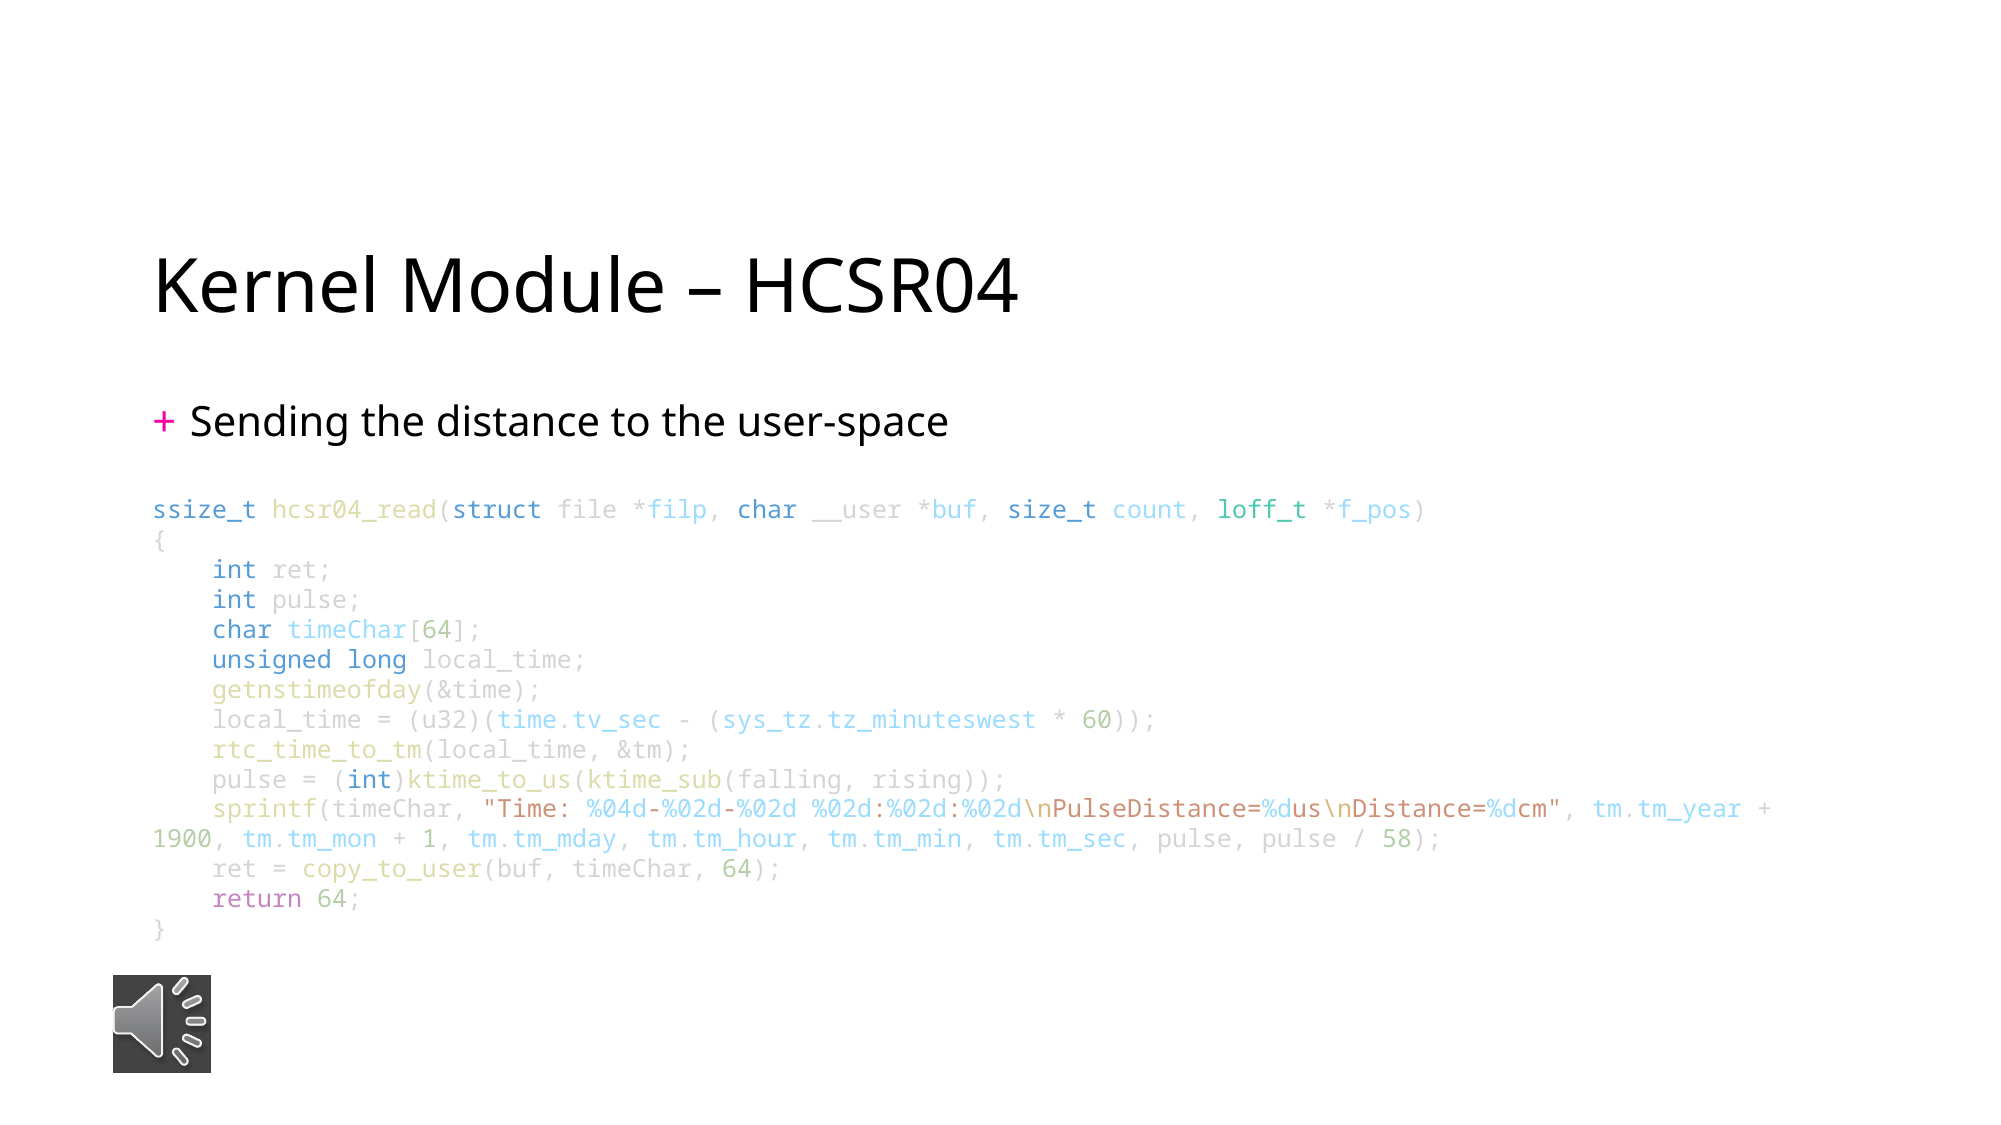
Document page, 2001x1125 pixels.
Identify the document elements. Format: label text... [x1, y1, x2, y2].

list Sending the distance to the user-space [137, 392, 1863, 468]
text_box ssize_t hcsr04_read(struct file *filp, char __user *buf, size_t count, loff_t *f_pos) { int ret; int pulse; char timeChar[64]; unsigned long local_time; getnstimeofday(&time); local_time = (u32)(time.tv_sec - (sys_tz.tz_minuteswest * 60)); rtc_time_to_tm(local_time, &tm); pulse = (int)ktime_to_us(ktime_sub(falling, rising)); sprintf(timeChar, "Time: %04d-%02d-%02d %02d:%02d:%02d\nPulseDistance=%dus\nDistance=%dcm", tm.tm_year + 1900, tm.tm_mon + 1, tm.tm_mday, tm.tm_hour, tm.tm_min, tm.tm_sec, pulse, pulse / 58); ret = copy_to_user(buf, timeChar, 64); return 64; } [137, 486, 1854, 951]
picture [111, 974, 212, 1075]
title Kernel Module – HCSR04 [137, 201, 1863, 375]
